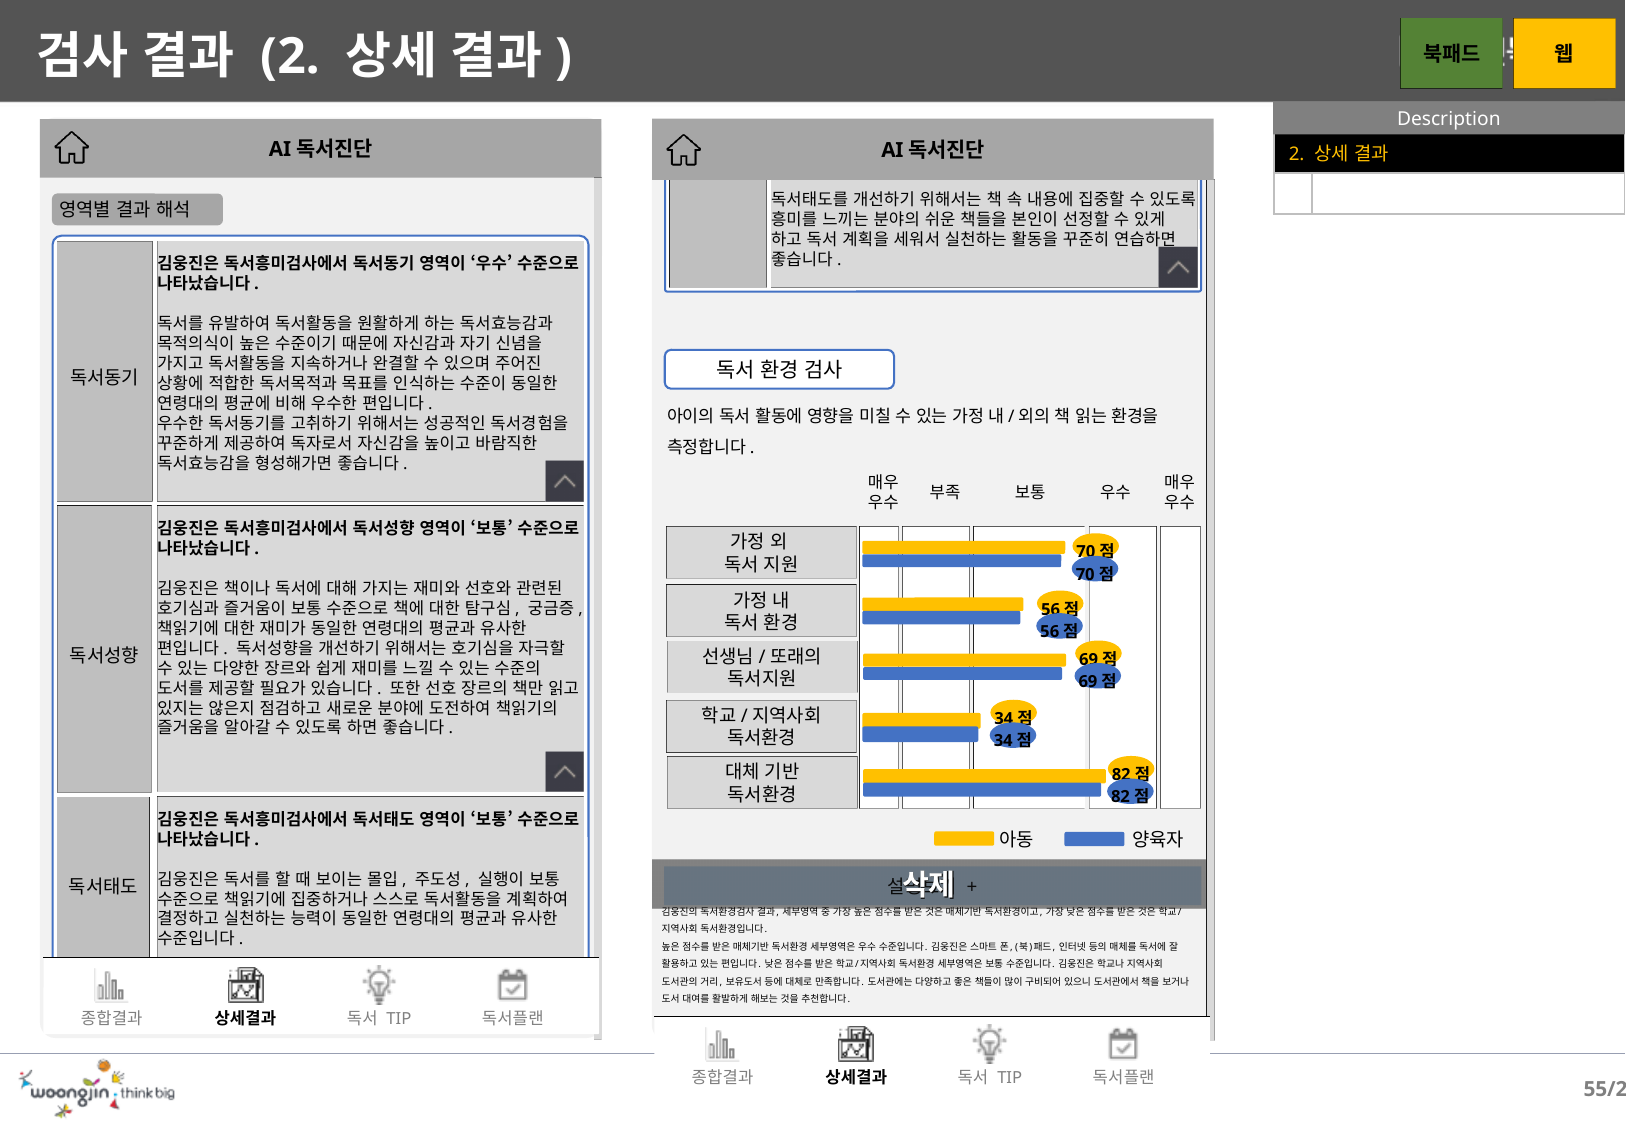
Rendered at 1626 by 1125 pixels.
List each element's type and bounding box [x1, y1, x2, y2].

text_box [1400, 18, 1503, 89]
text_box [1513, 18, 1616, 89]
picture [664, 130, 703, 169]
text_box [38, 116, 604, 1040]
title [24, 10, 1395, 97]
picture [705, 1026, 741, 1062]
picture [1104, 1024, 1143, 1064]
table_cell [1275, 174, 1311, 213]
picture [1157, 247, 1199, 287]
picture [970, 1024, 1010, 1064]
picture [0, 0, 1625, 1053]
table_cell [1313, 174, 1624, 213]
table_header [1275, 135, 1624, 172]
text_box [1272, 101, 1625, 135]
picture [838, 1026, 874, 1062]
picture [0, 1054, 1625, 1125]
text_box [650, 117, 1215, 1095]
